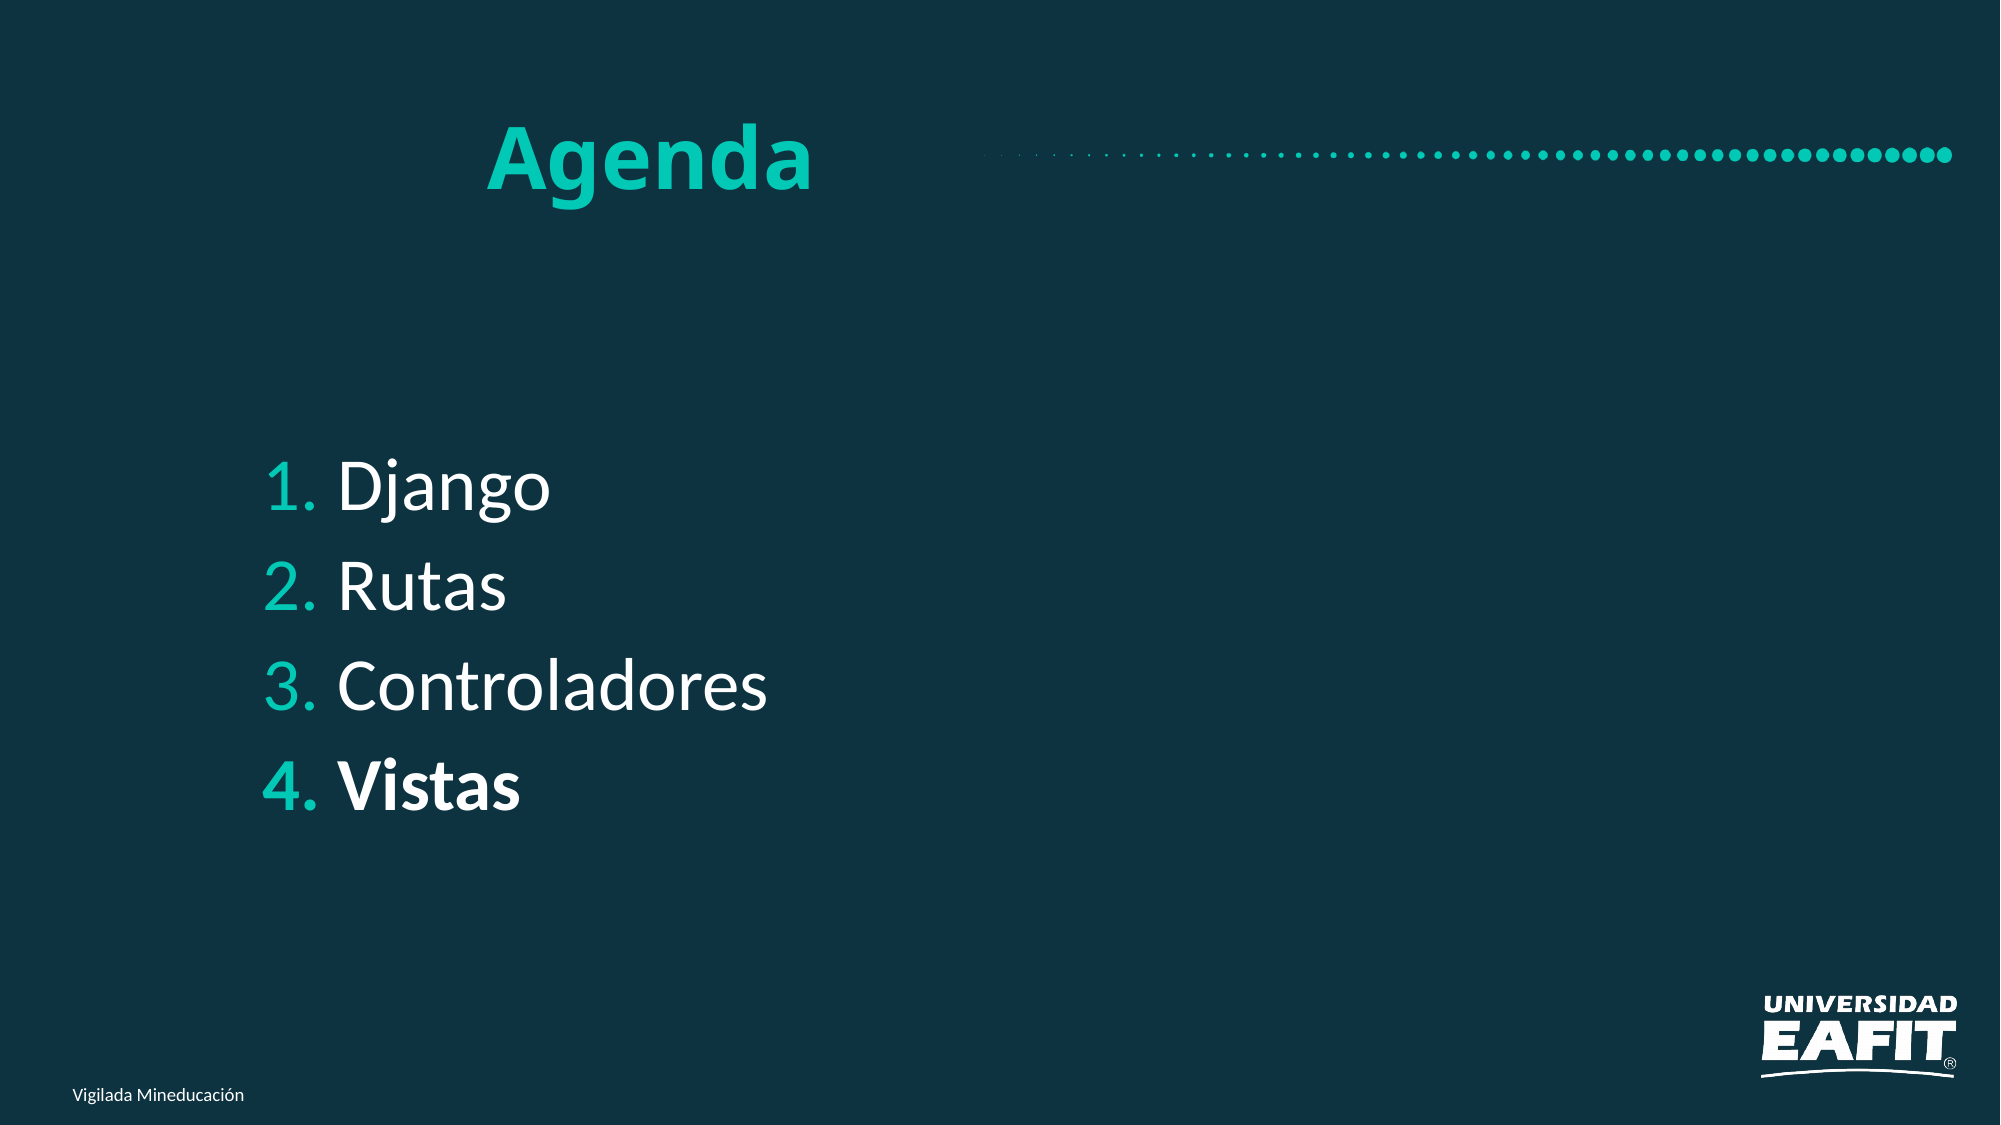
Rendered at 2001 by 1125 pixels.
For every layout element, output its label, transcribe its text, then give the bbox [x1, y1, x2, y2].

picture [1761, 995, 1957, 1078]
picture [1056, 147, 1952, 163]
list Django Rutas Controladores Vistas [247, 266, 1892, 995]
title Agenda [247, 95, 1056, 215]
